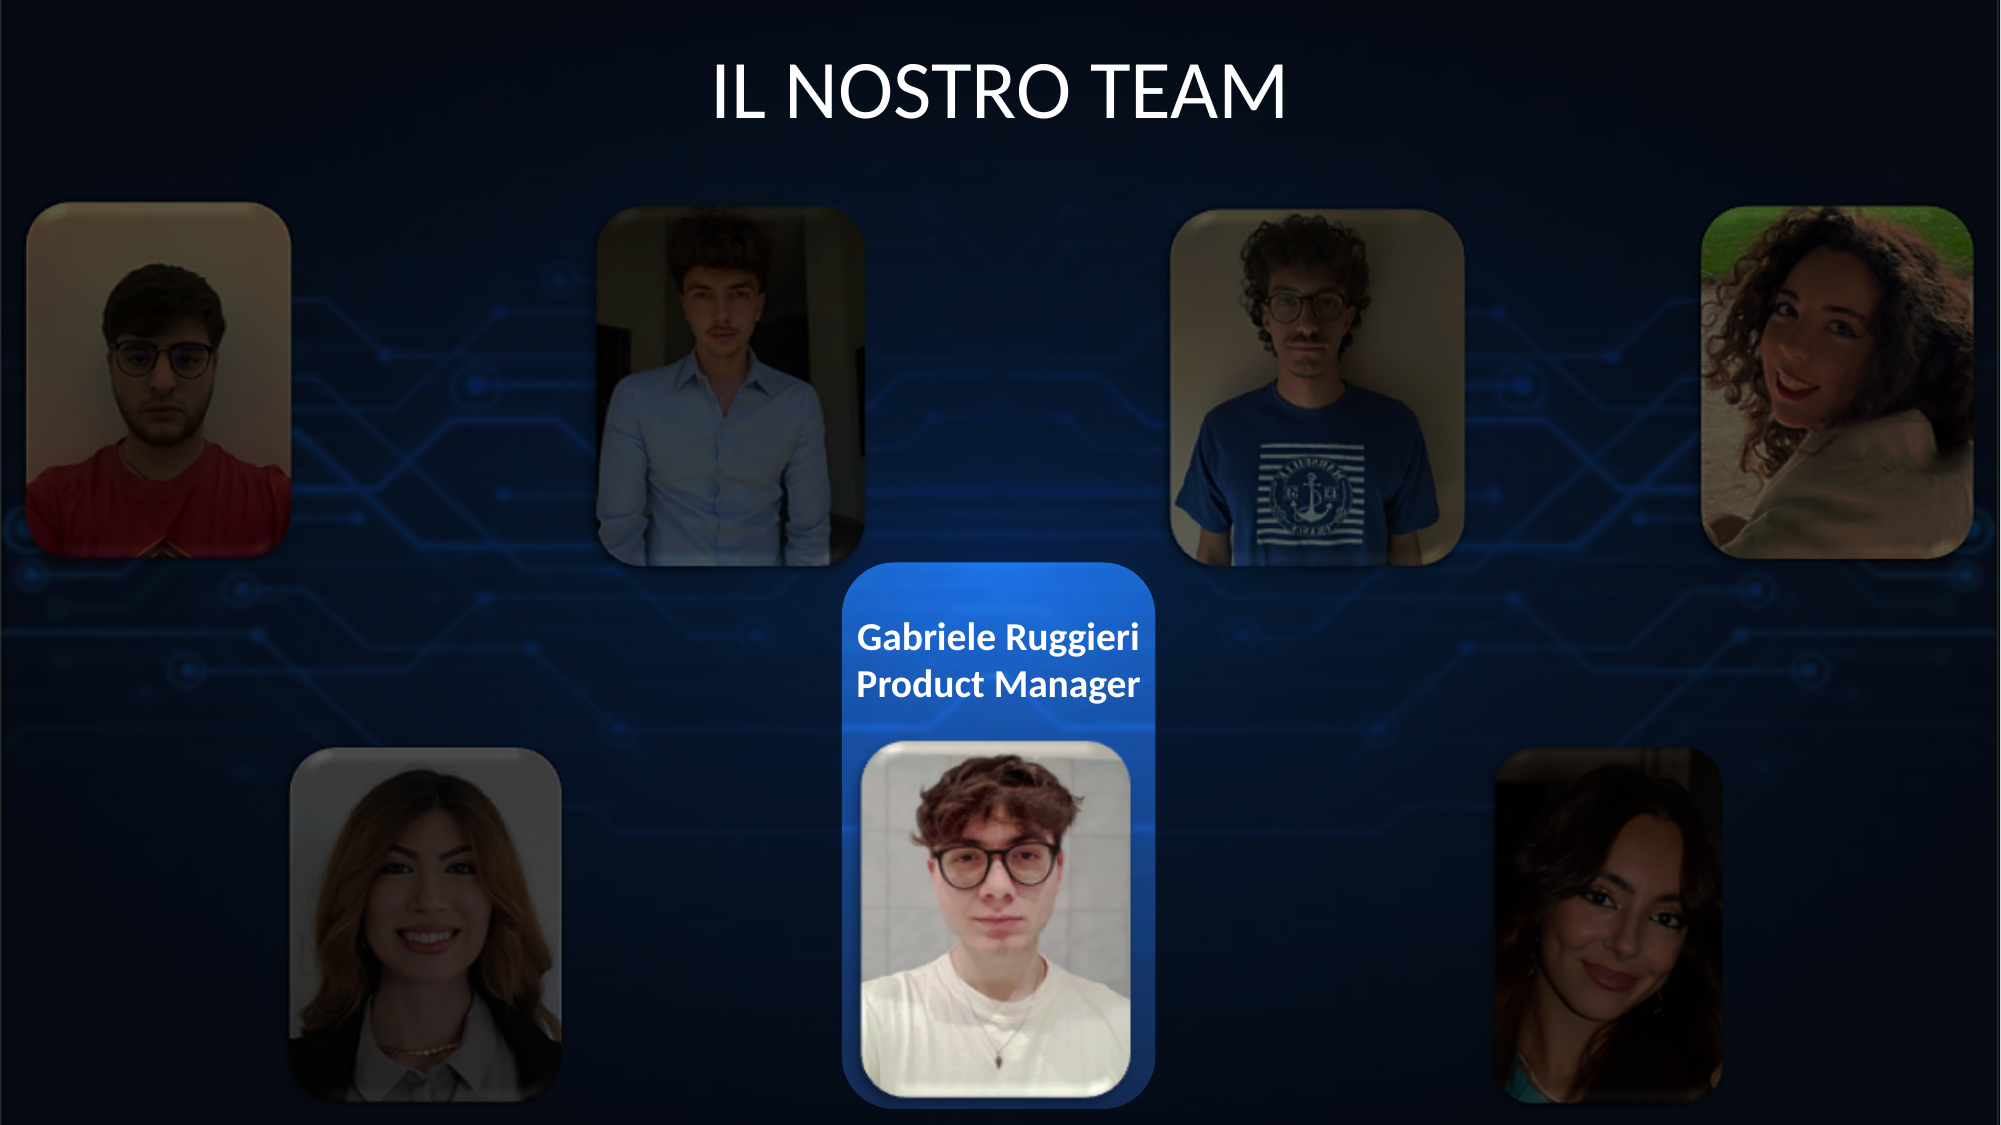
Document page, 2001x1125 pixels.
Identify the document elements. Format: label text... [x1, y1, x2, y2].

text_box IL NOSTRO TEAM [625, 27, 1375, 143]
text_box Gabriele Ruggieri Product Manager [1156, 603, 1162, 714]
text_box Gabriele Ruggieri Product Manager [835, 603, 841, 714]
picture [0, 0, 2001, 1125]
